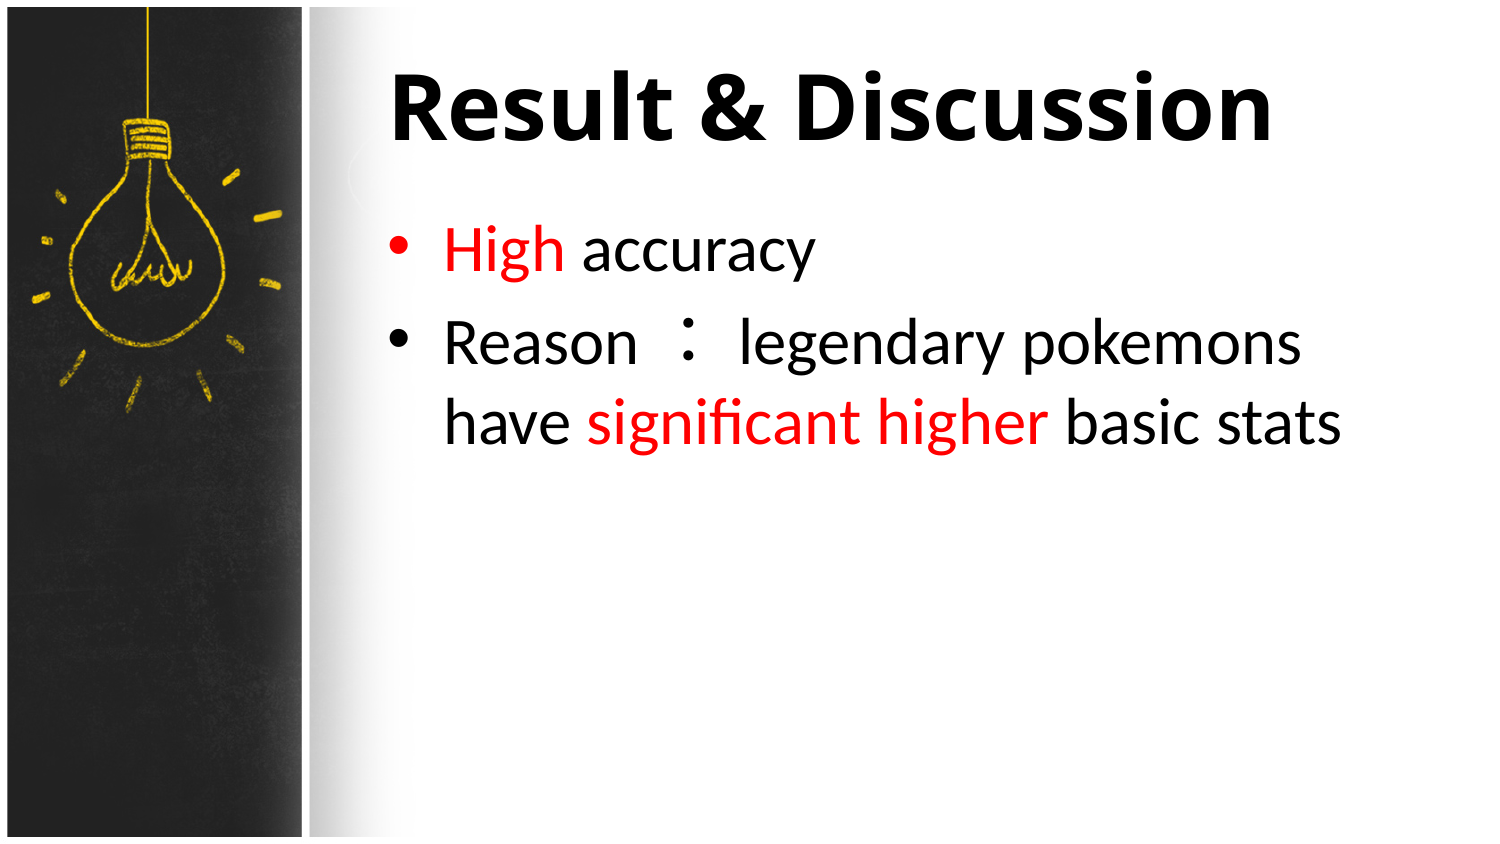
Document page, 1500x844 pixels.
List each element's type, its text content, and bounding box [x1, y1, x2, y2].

list High accuracy Reason：legendary pokemons have significant higher basic stats [371, 196, 1425, 754]
picture [0, 0, 1500, 844]
title Result & Discussion [371, 33, 1425, 175]
